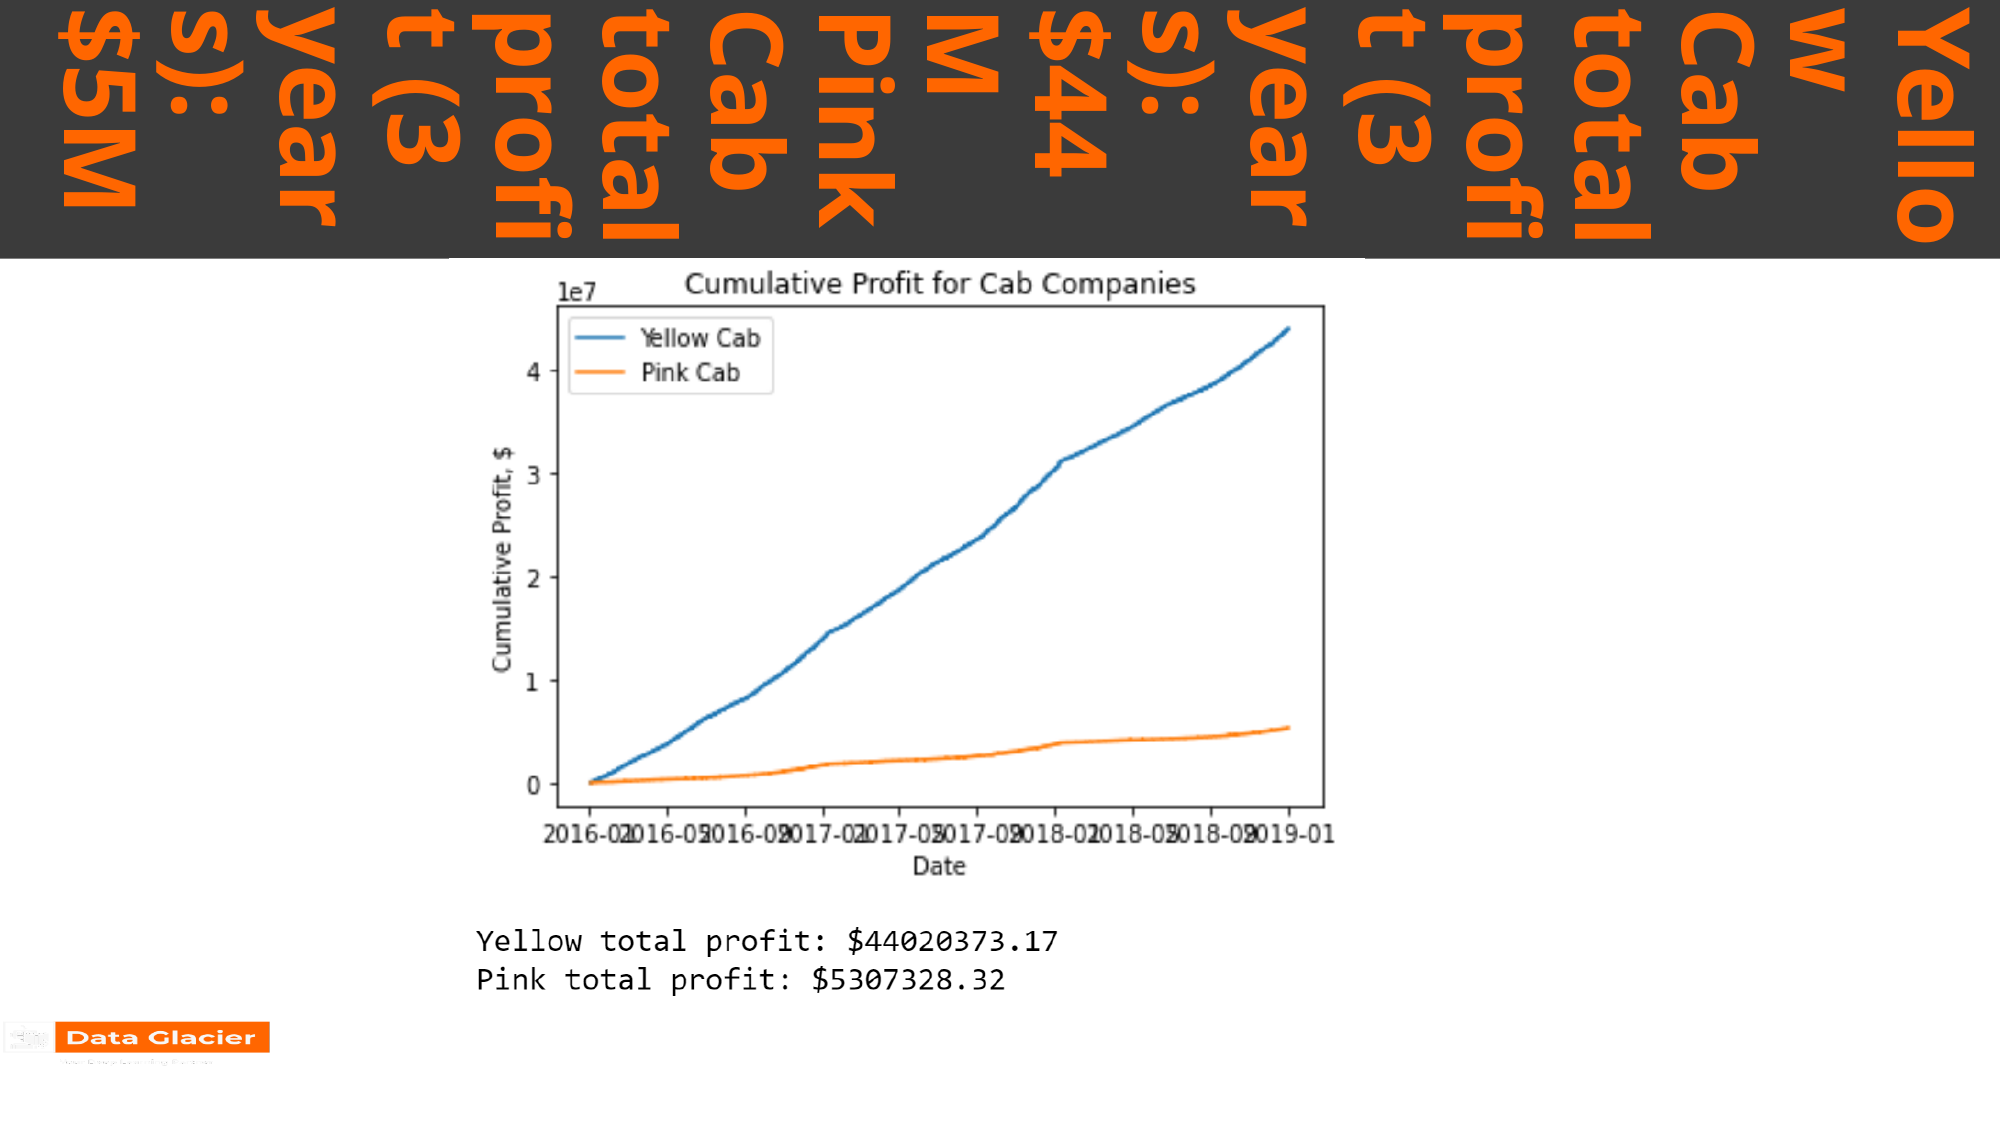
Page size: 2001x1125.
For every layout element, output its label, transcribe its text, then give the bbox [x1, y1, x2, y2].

title Yellow Cab total profit (3 years): $44M Pink Cab total profit (3 years): $5M [0, 0, 2000, 258]
picture [449, 258, 1365, 1012]
subtitle [0, 258, 2000, 1125]
picture [0, 961, 272, 1125]
